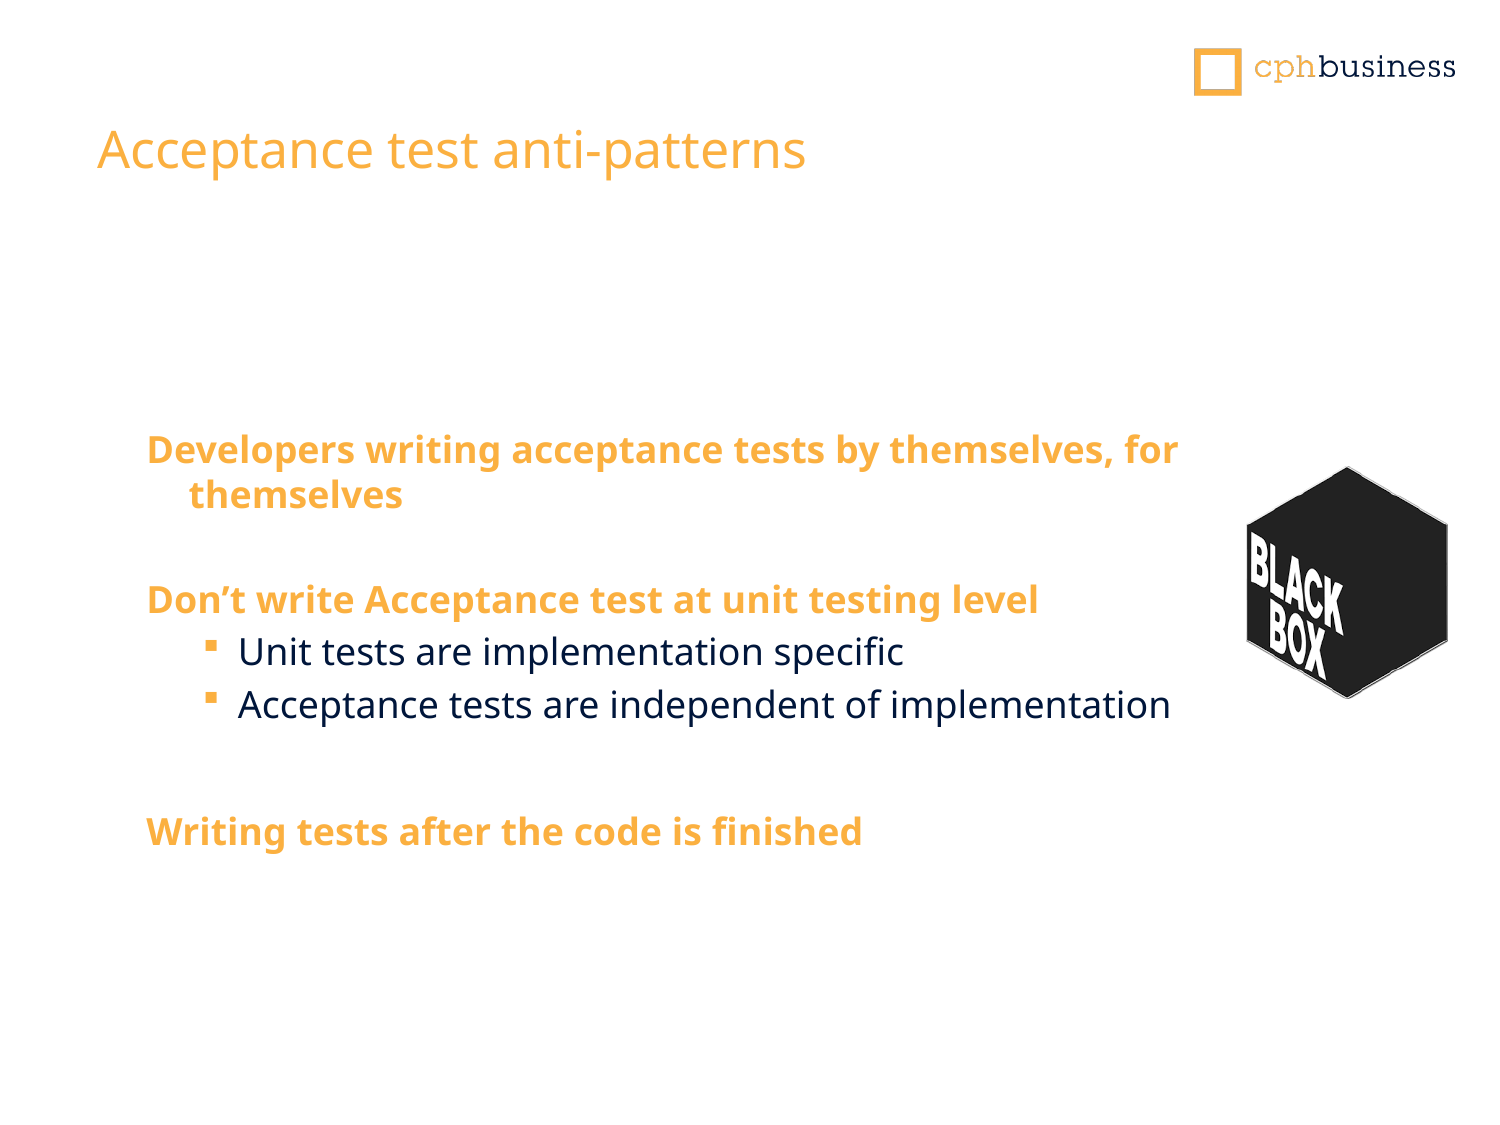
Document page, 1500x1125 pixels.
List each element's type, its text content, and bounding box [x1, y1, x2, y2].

list Developers writing acceptance tests by themselves, for themselves Don’t write Acceptance test at unit testing level Unit tests are implementation specific Acceptance tests are independent of implementation Writing tests after the code is finished [132, 418, 1349, 963]
list Acceptance test anti-patterns [83, 109, 1411, 298]
picture [1245, 466, 1448, 699]
picture [1147, 1, 1500, 143]
